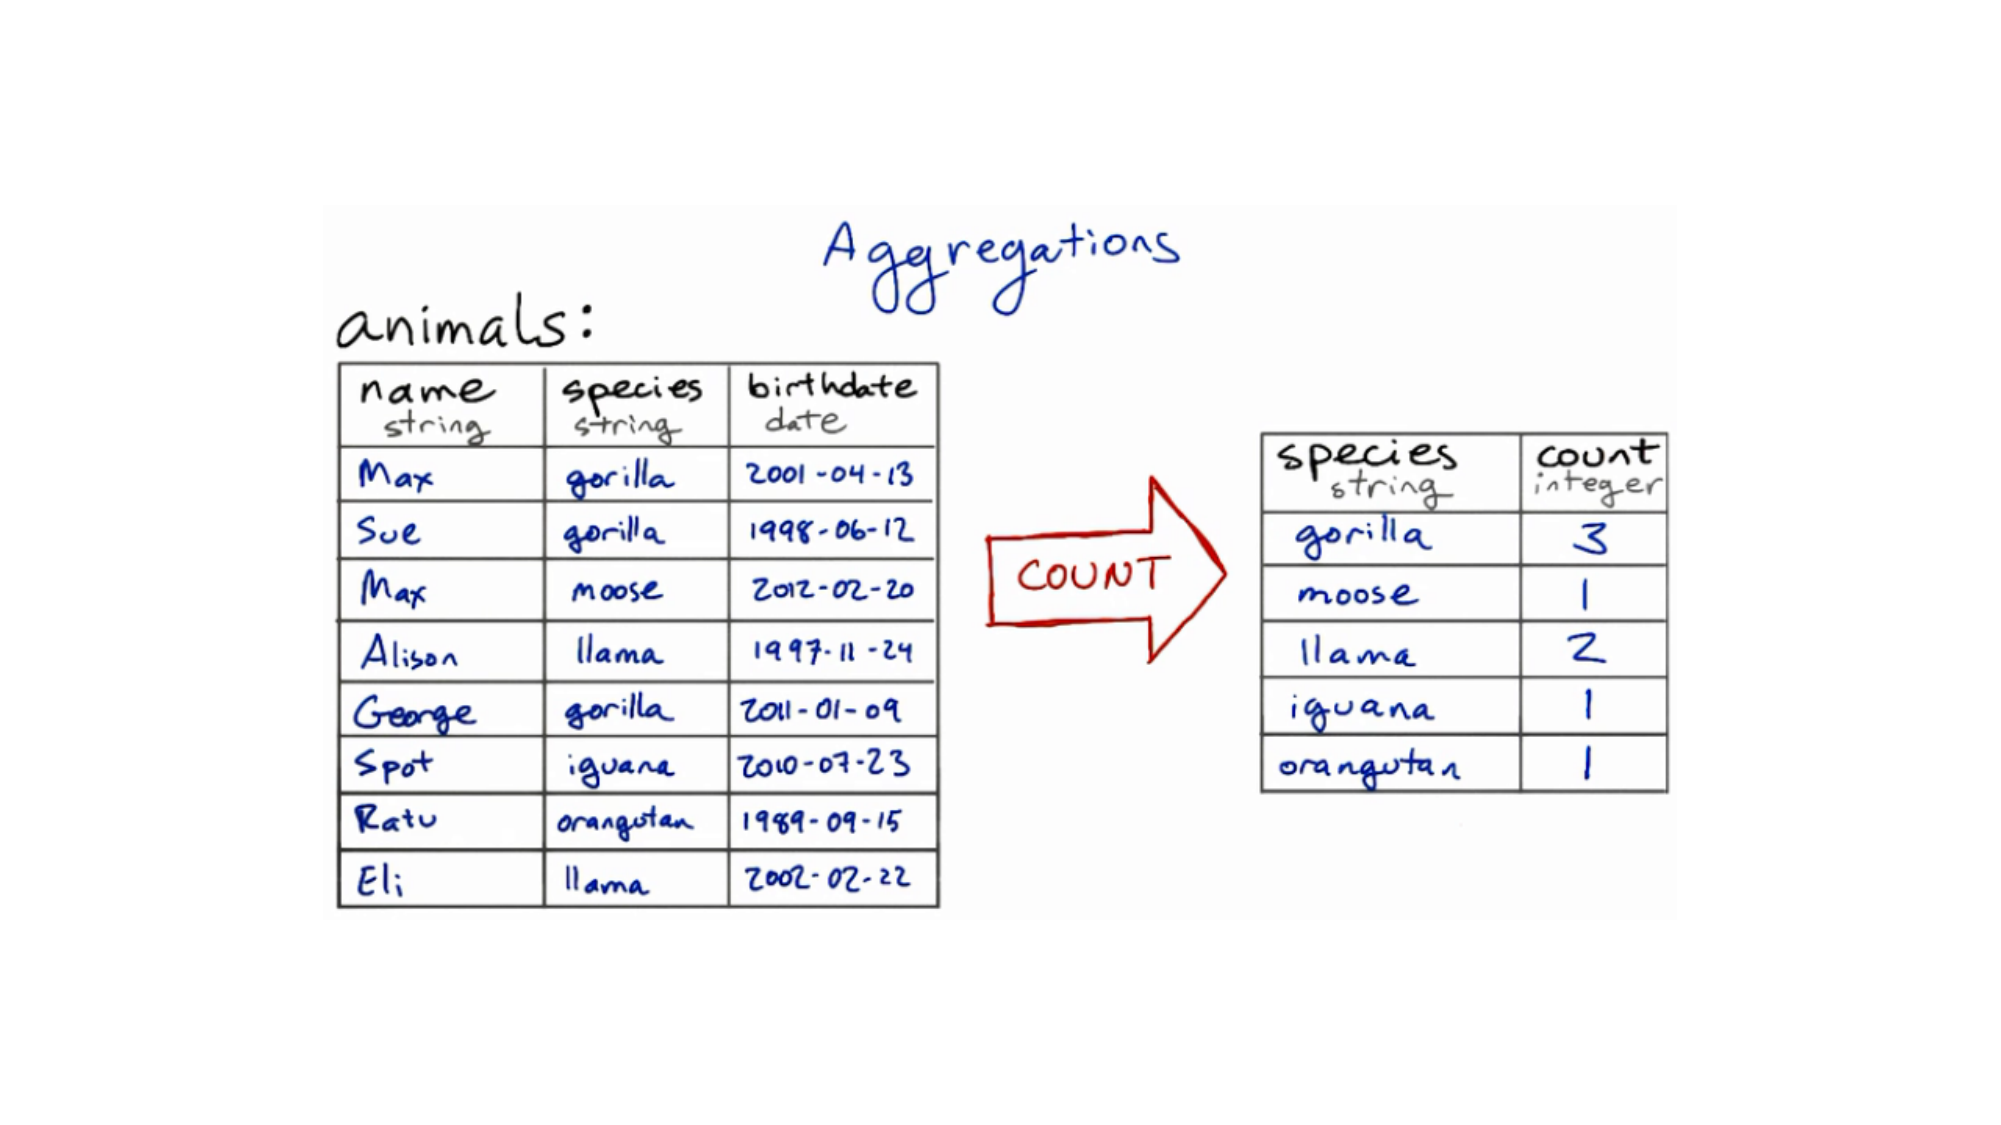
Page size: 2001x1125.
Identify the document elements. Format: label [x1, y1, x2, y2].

picture [323, 205, 1677, 920]
